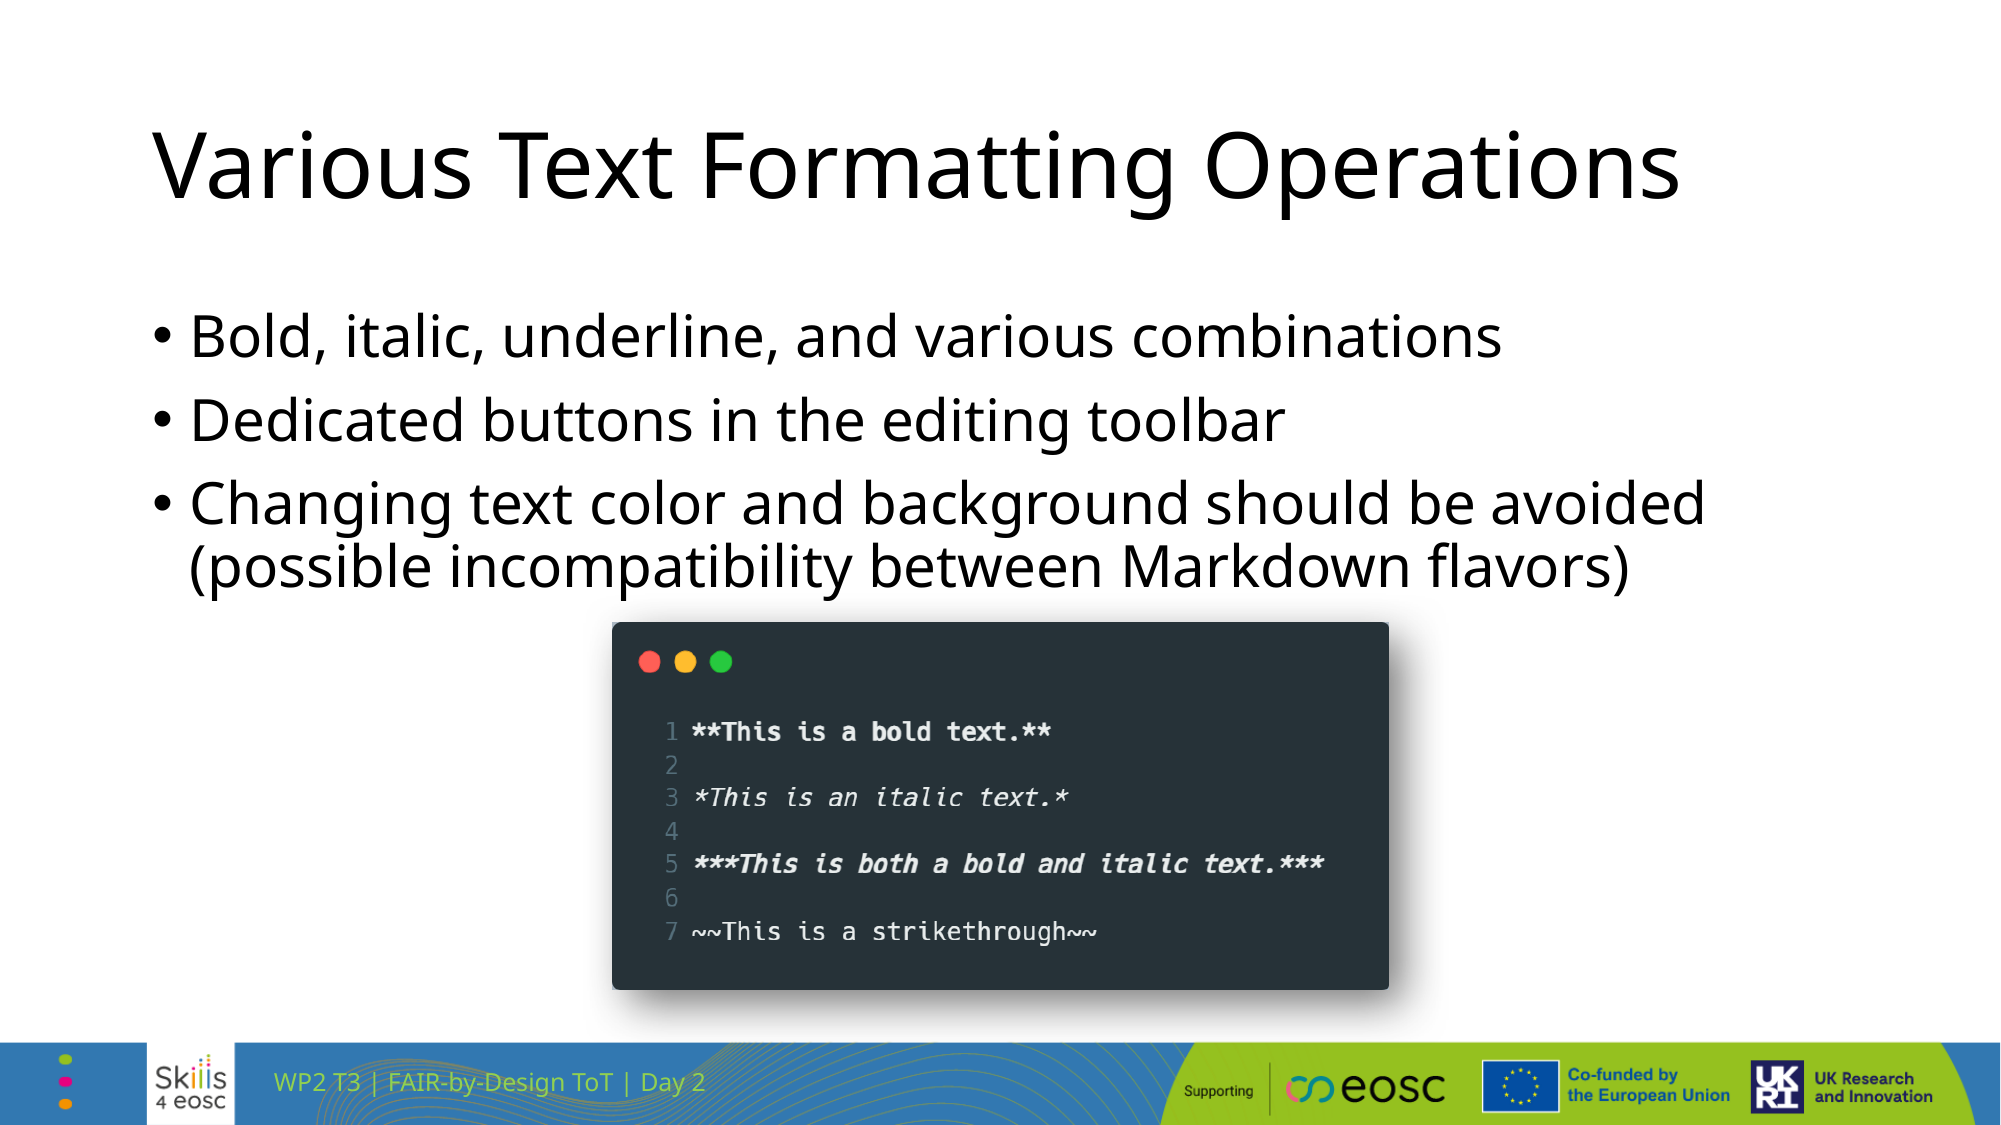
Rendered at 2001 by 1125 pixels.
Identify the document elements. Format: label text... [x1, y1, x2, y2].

picture [0, 0, 2001, 1125]
list Bold, italic, underline, and various combinations Dedicated buttons in the editing toolbar Changing text color and background should be avoided (possible incompatibility between Markdown flavors) [137, 299, 1863, 1014]
title Various Text Formatting Operations [137, 59, 1863, 278]
footer WP2 T3 | FAIR-by-Design ToT | Day 2 [258, 1052, 1140, 1112]
